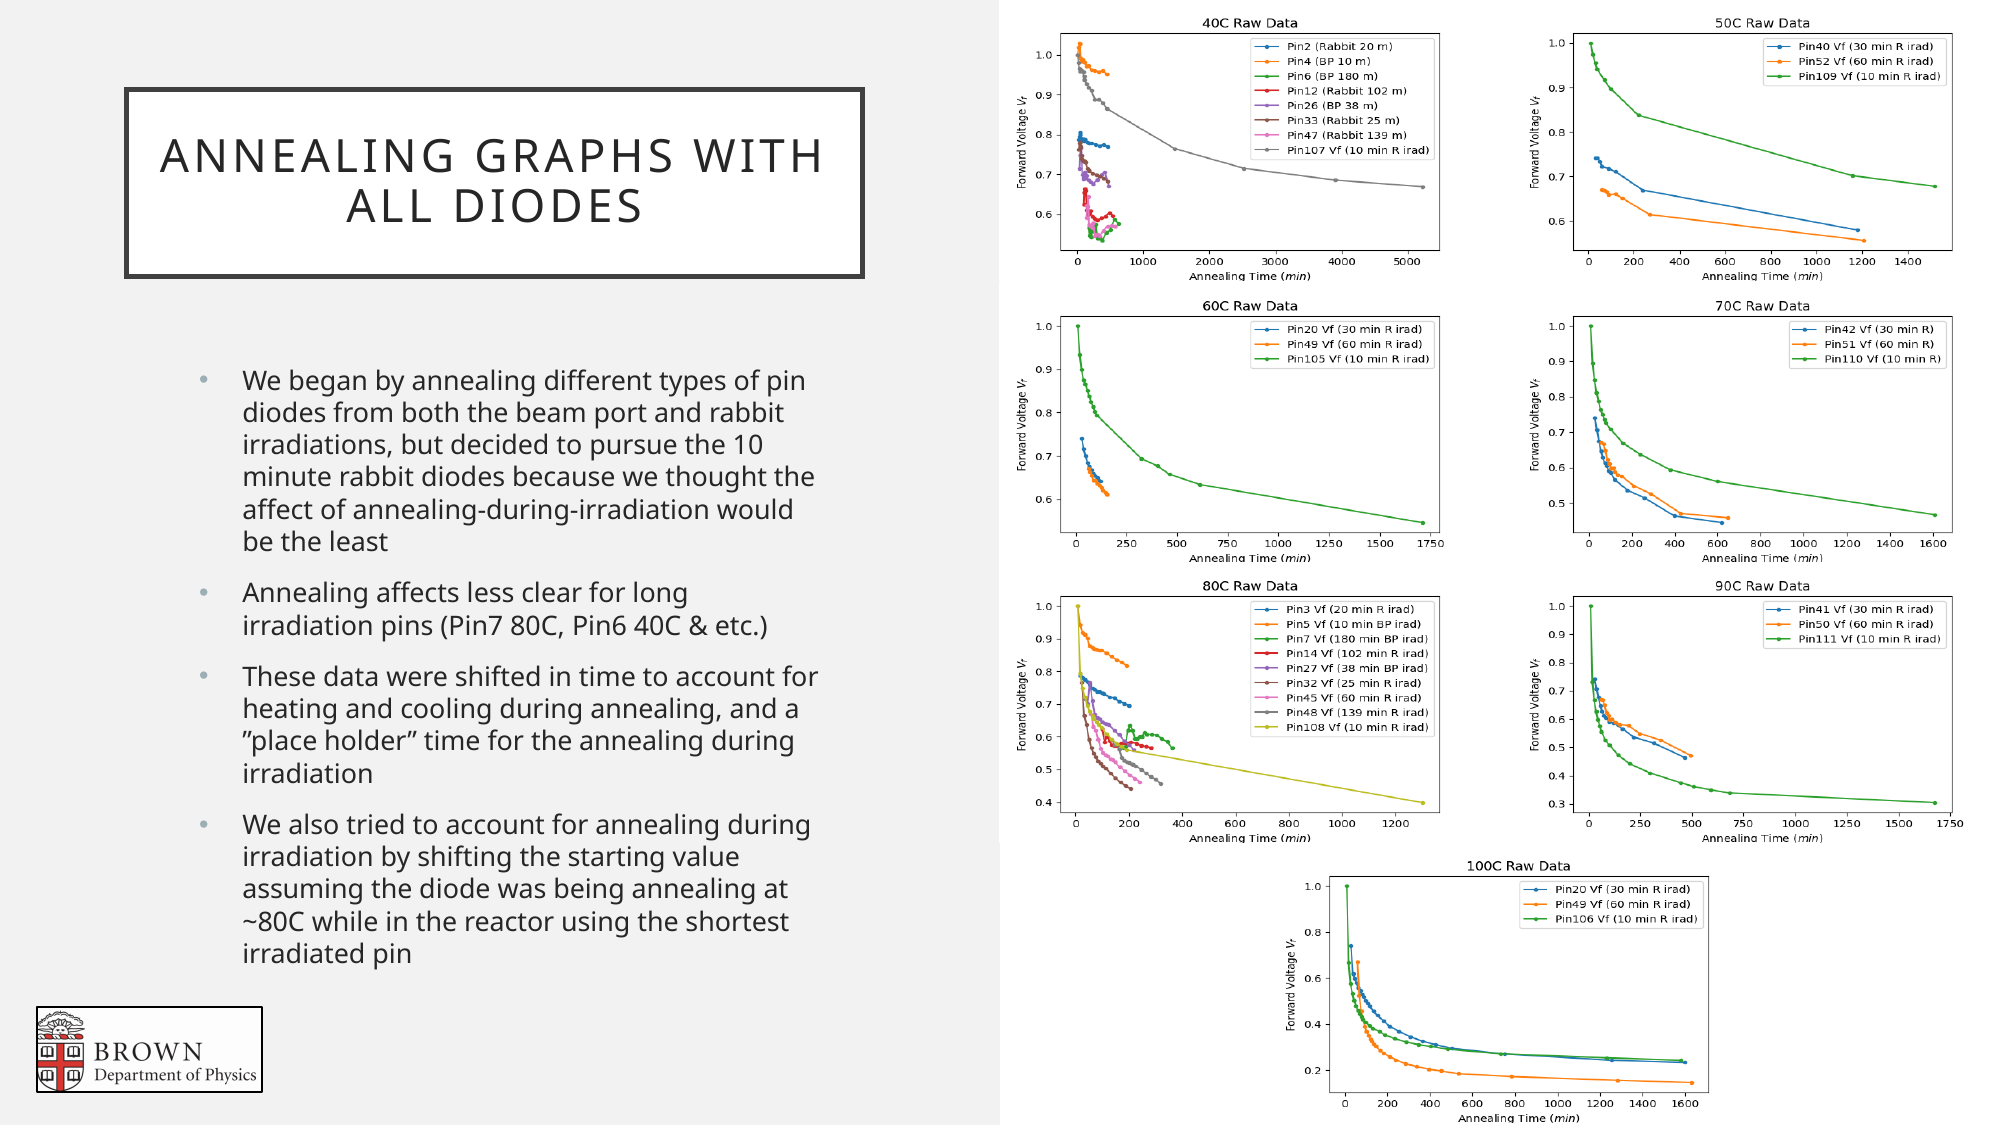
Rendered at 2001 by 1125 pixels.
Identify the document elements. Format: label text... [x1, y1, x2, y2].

picture [38, 1008, 261, 1091]
picture [1512, 0, 2000, 281]
title Annealing Graphs with all diodes [124, 87, 865, 279]
list We began by annealing different types of pin diodes from both the beam port and rabbit irradiations, but decided to pursue the 10 minute rabbit diodes because we thought the affect of annealing-during-irradiation would be the least Annealing affects less clear for long irradiation pins (Pin7 80C, Pin6 40C & etc.) These data were shifted in time to account for heating and cooling during annealing, and a ”place holder” time for the annealing during irradiation We also tried to account for annealing during irradiation by shifting the starting value assuming the diode was being annealing at ~80C while in the reactor using the shortest irradiated pin [114, 302, 835, 983]
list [999, 0, 1488, 281]
picture [999, 282, 2000, 1123]
